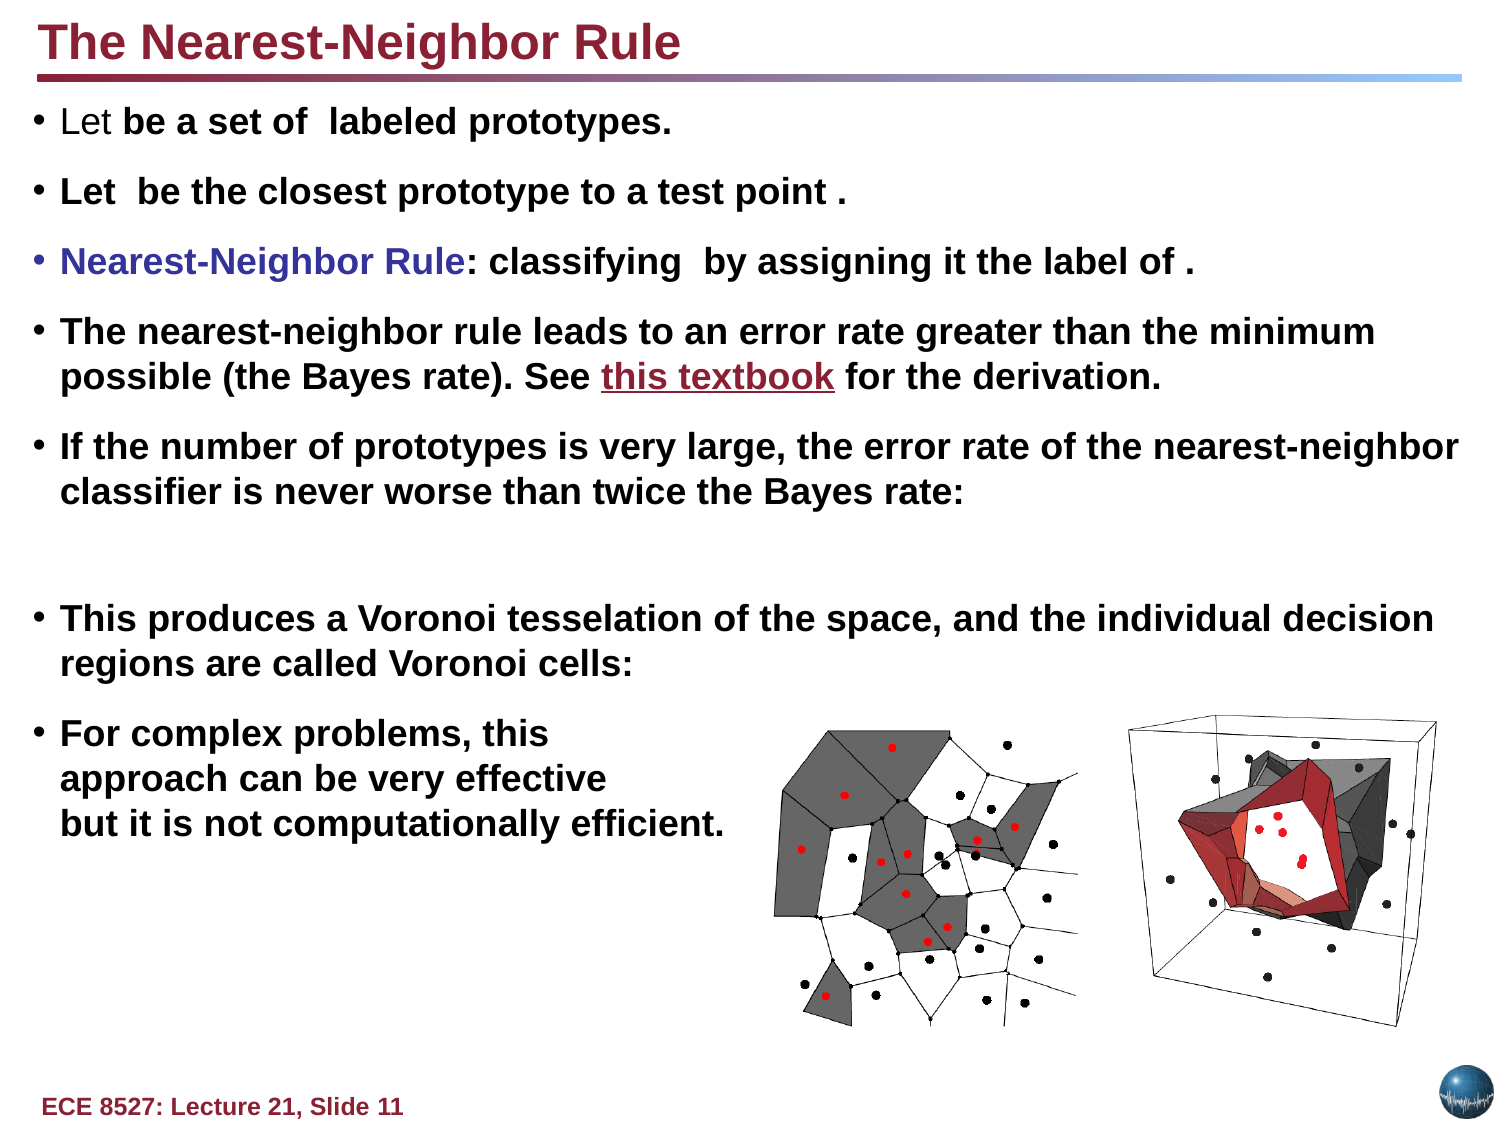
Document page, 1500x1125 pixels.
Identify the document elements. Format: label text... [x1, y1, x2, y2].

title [764, 700, 1449, 1043]
slide_number [0, 1074, 400, 1125]
text_box The Nearest-Neighbor Rule [37, 0, 1463, 80]
picture [1439, 1065, 1494, 1119]
